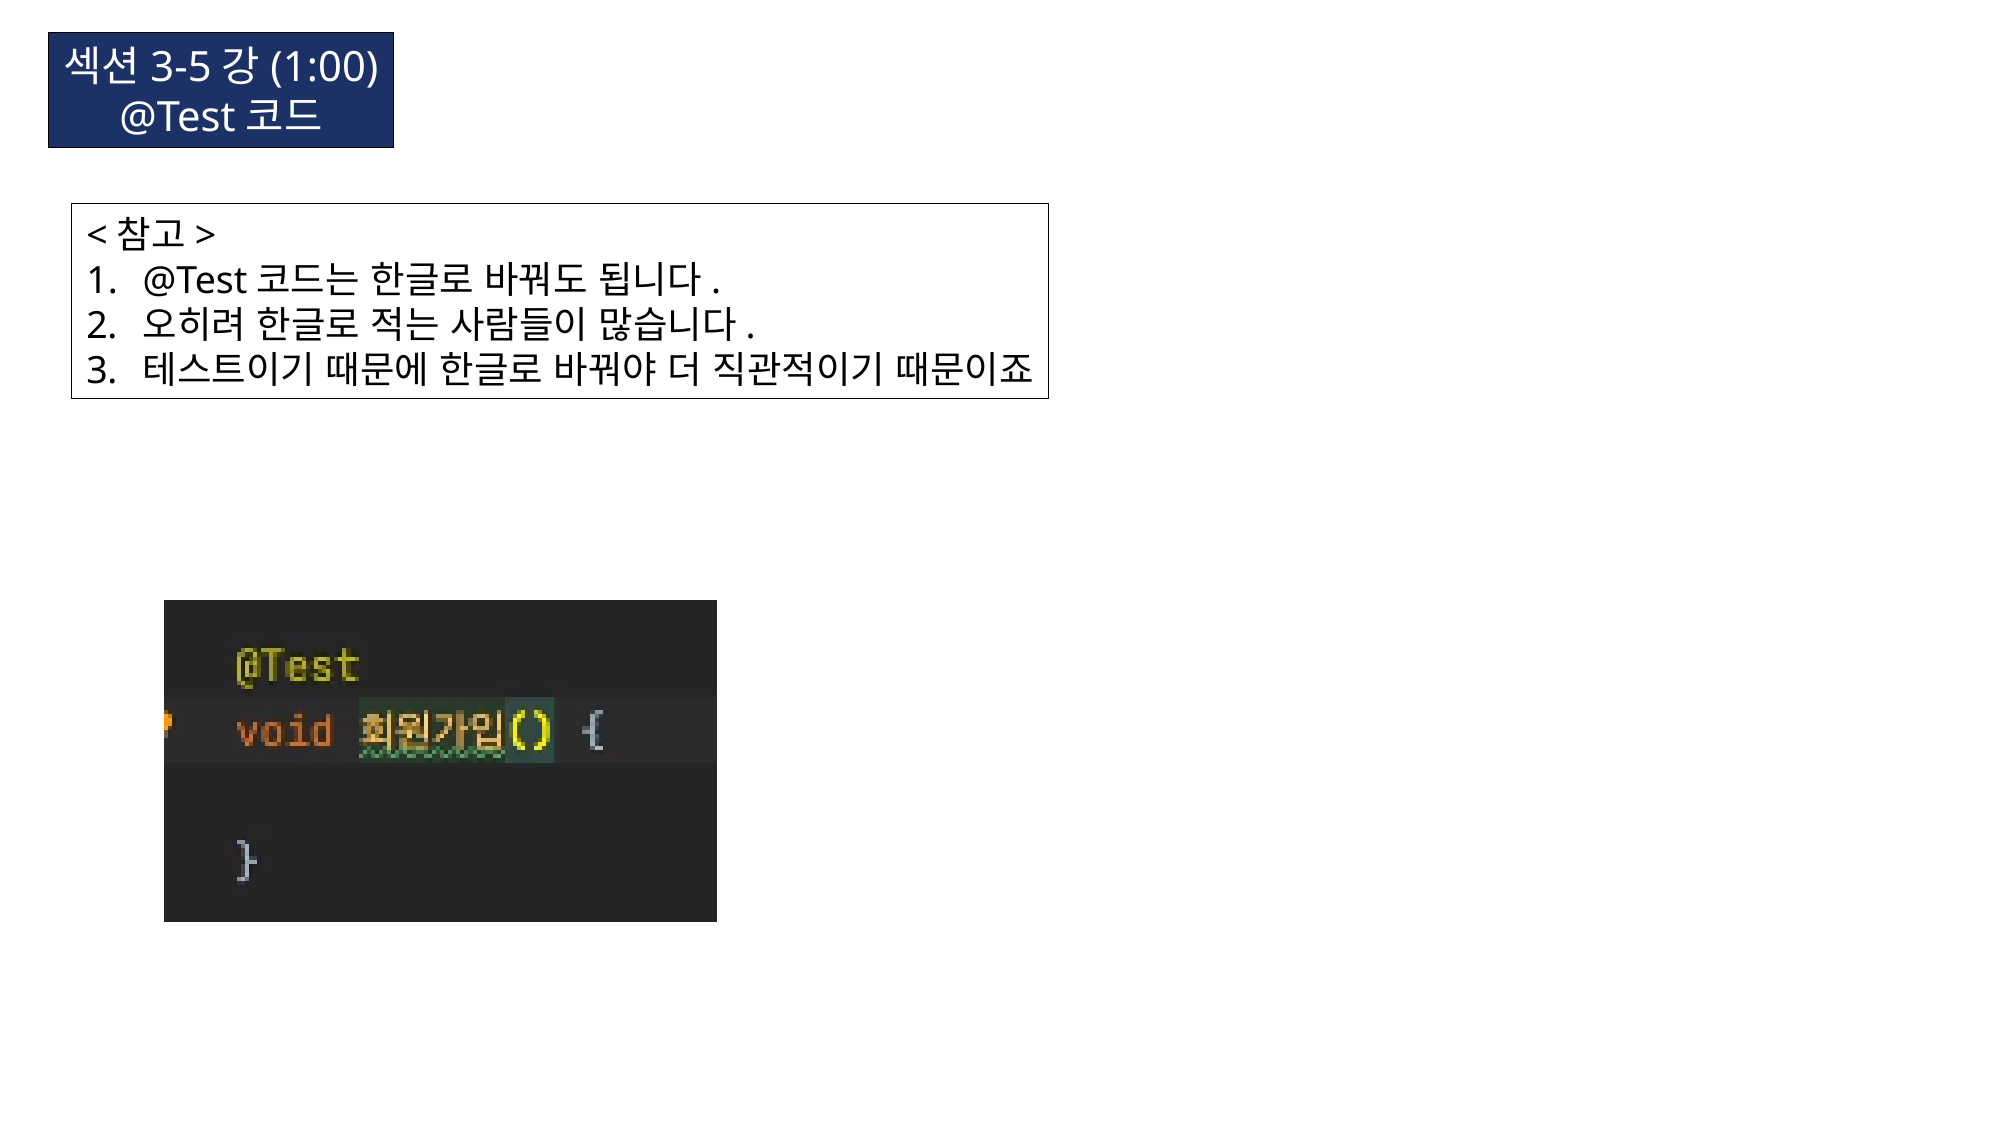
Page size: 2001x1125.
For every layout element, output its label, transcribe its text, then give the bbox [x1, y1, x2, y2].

text_box 섹션3-5강(1:00) @Test코드 [48, 32, 394, 148]
text_box <참고> @Test코드는 한글로 바꿔도 됩니다. 오히려 한글로 적는 사람들이 많습니다. 테스트이기 때문에 한글로 바꿔야 더 직관적이기 때문이죠 [71, 203, 1049, 399]
picture [164, 600, 717, 922]
